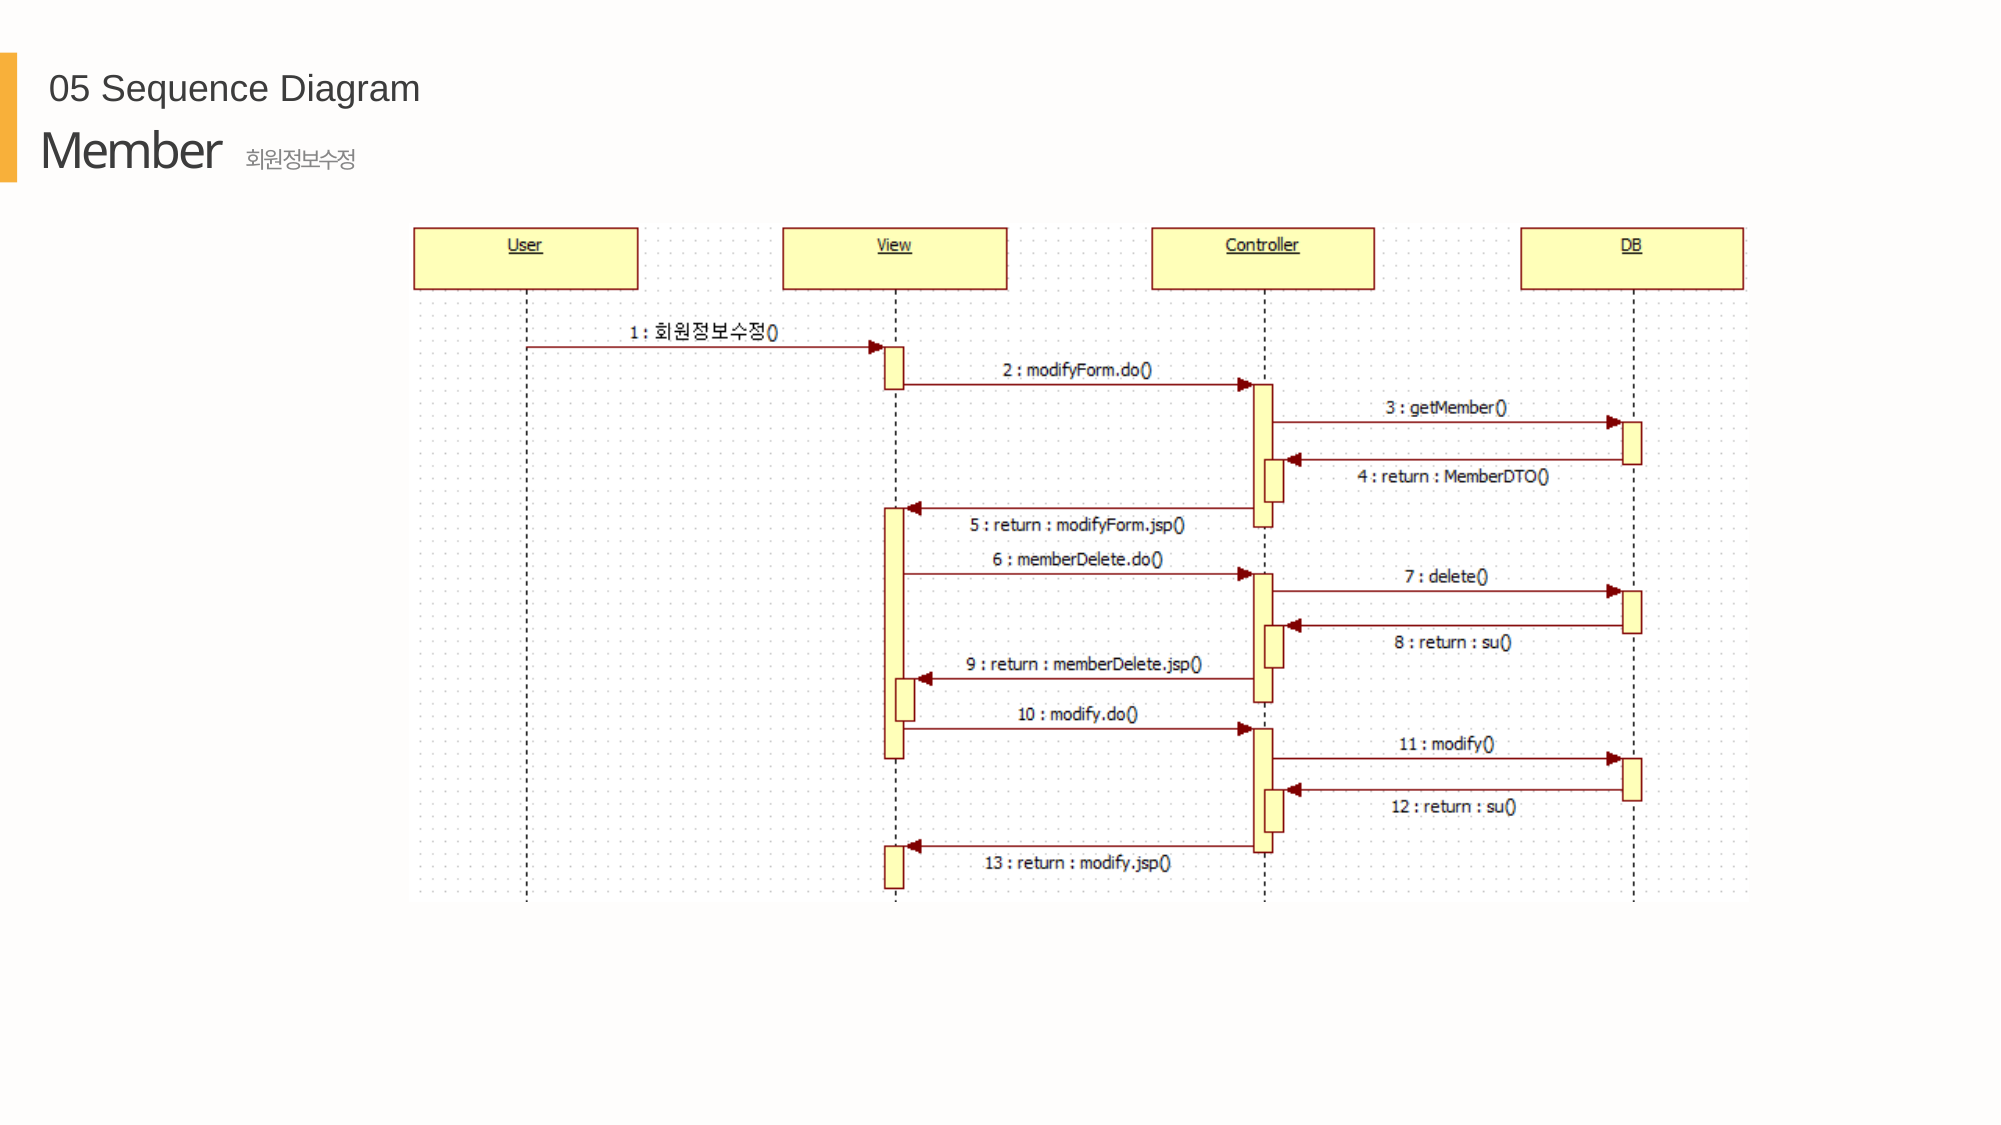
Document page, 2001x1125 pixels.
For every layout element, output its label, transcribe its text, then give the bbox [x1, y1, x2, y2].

picture [409, 223, 1749, 902]
text_box Member 회원정보수정 [24, 110, 373, 186]
text_box 05 Sequence Diagram [34, 56, 436, 117]
text_box [0, 52, 18, 183]
